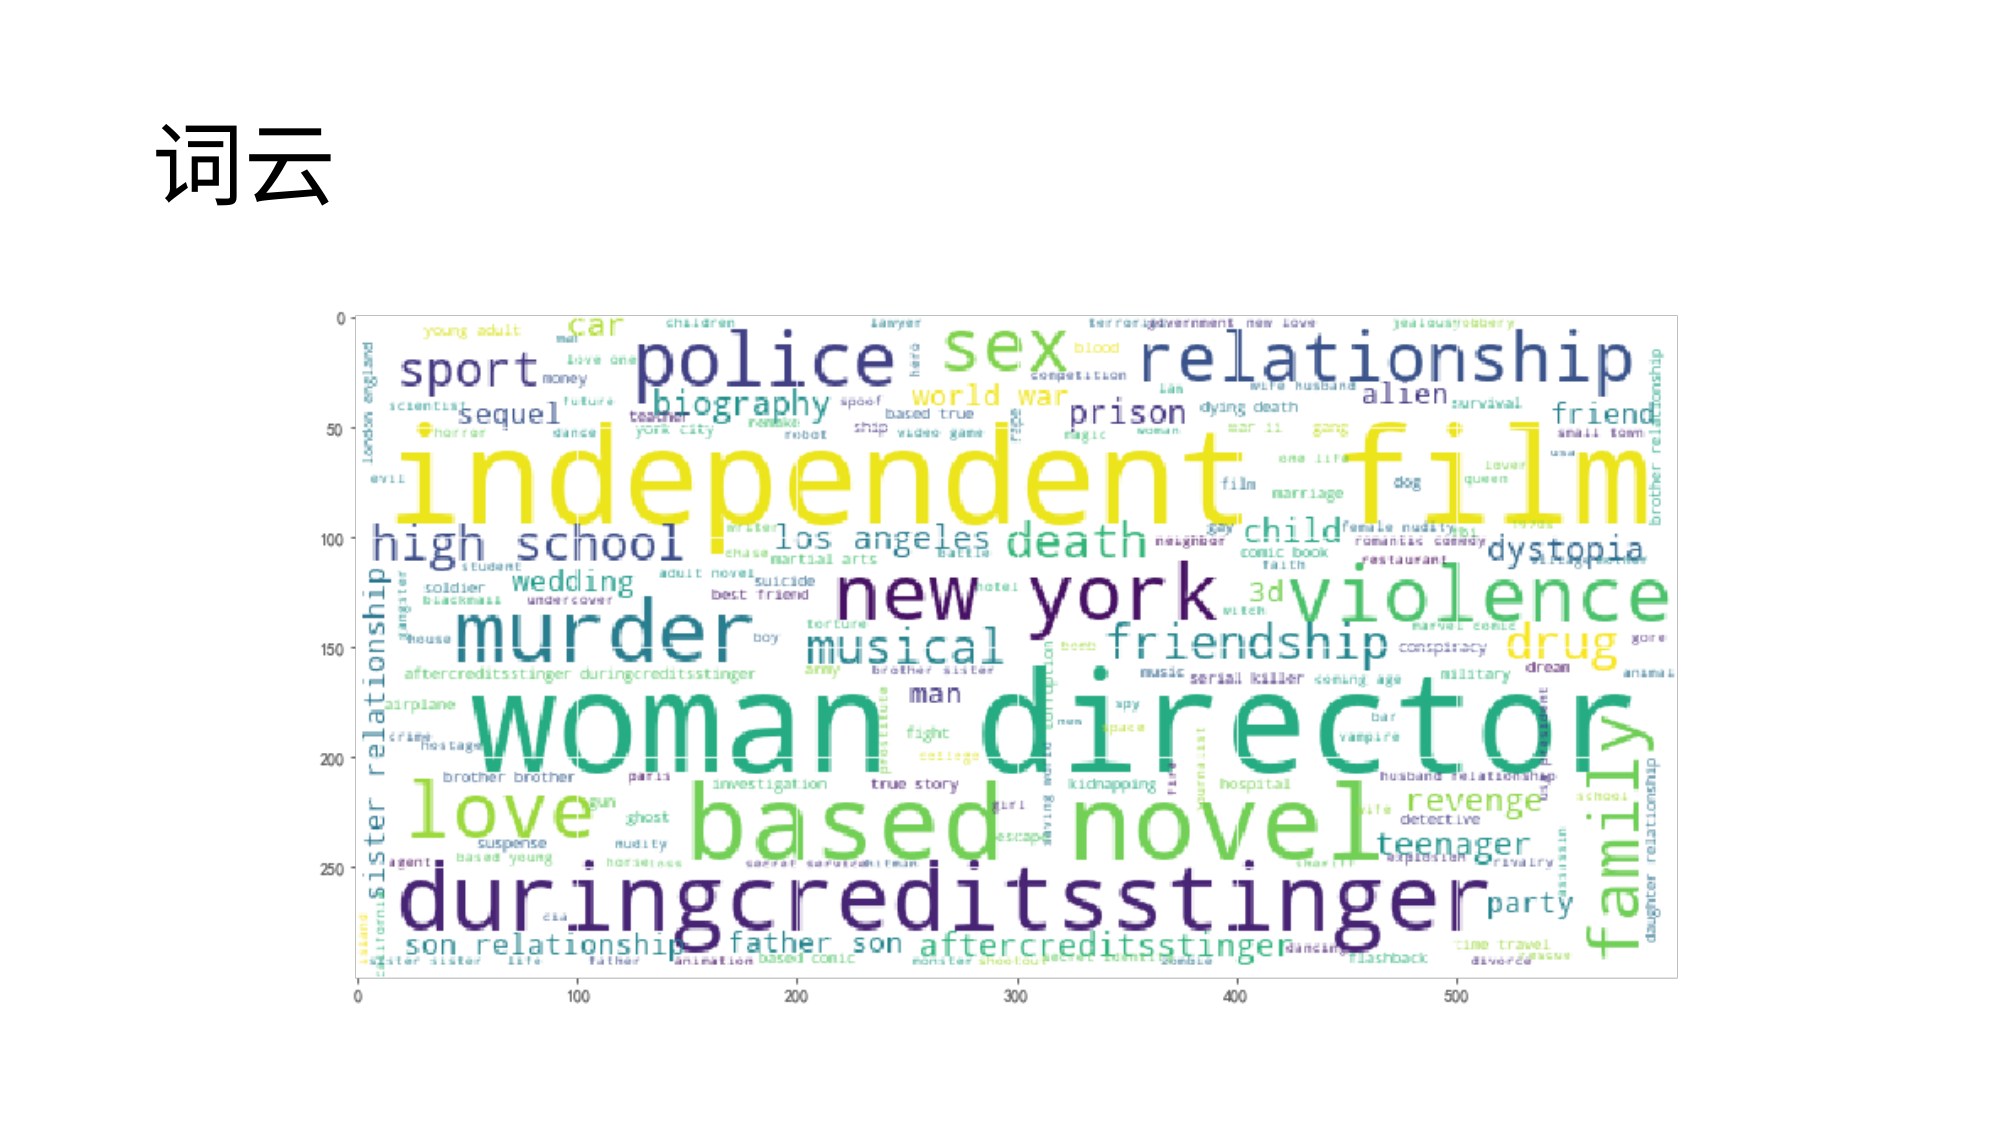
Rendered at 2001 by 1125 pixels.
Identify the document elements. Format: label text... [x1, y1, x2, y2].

title 词云 [137, 59, 1863, 278]
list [307, 299, 1693, 1014]
